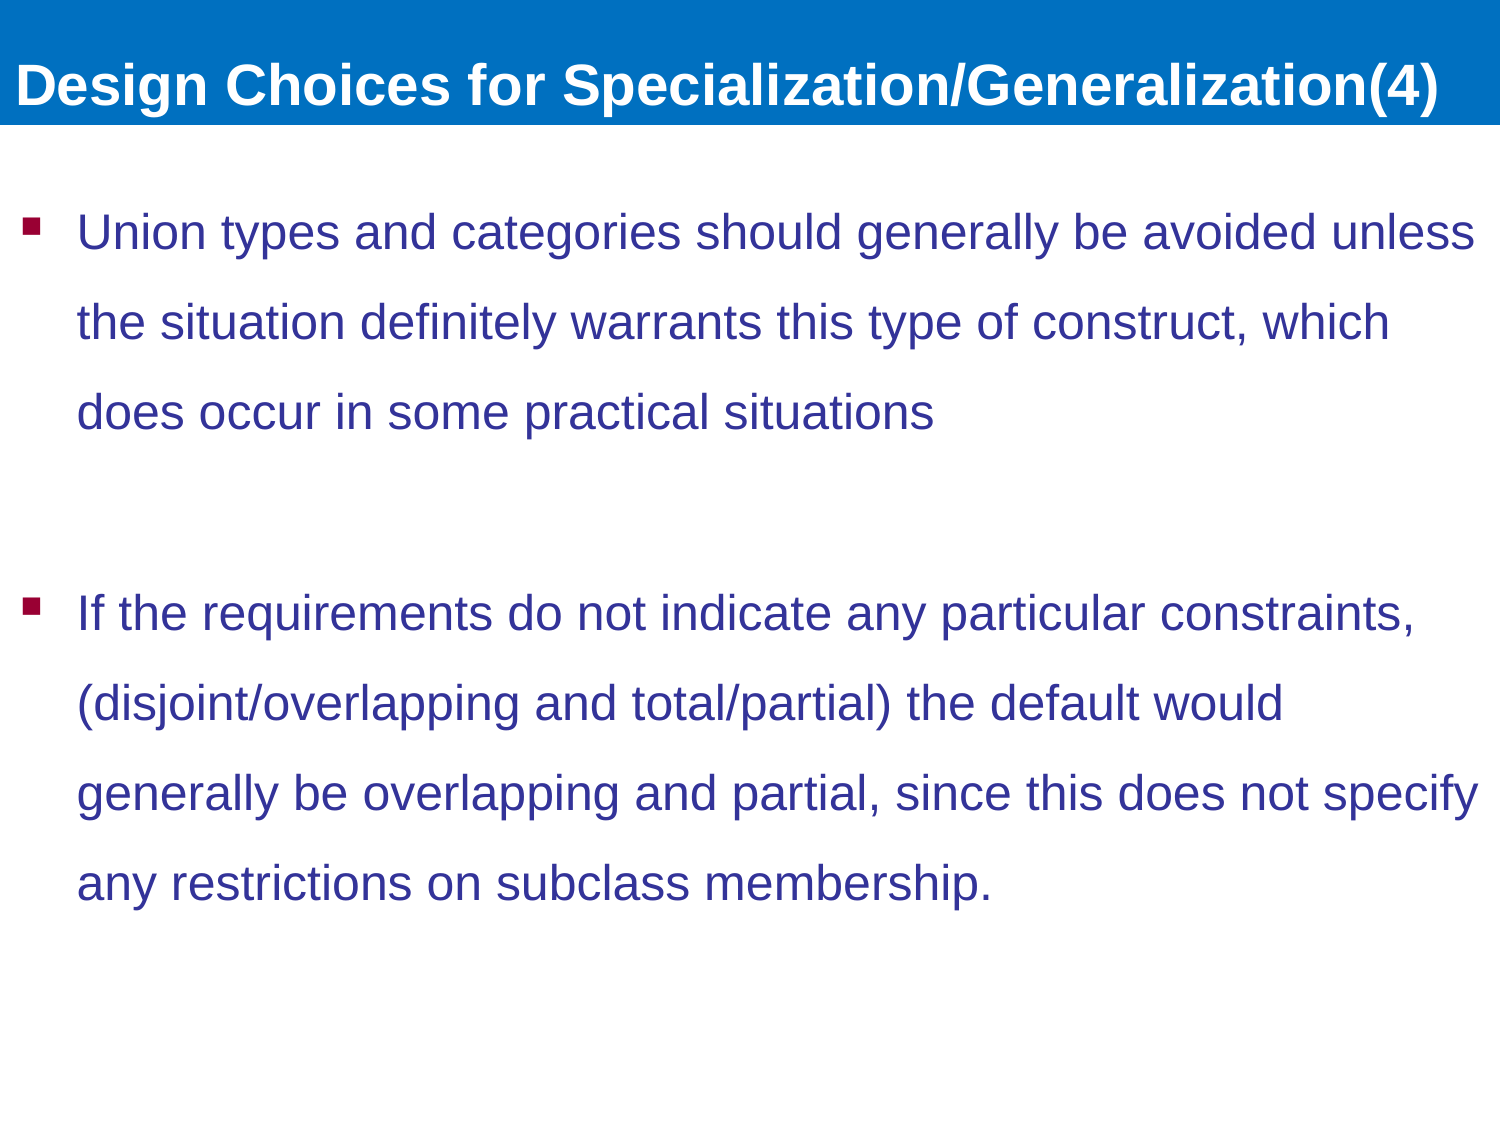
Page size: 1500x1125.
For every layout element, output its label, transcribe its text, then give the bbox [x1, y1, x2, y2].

title Design Choices for Specialization/Generalization(4) [0, 0, 1500, 125]
list Union types and categories should generally be avoided unless the situation definitely warrants this type of construct, which does occur in some practical situations If the requirements do not indicate any particular constraints, (disjoint/overlapping and total/partial) the default would generally be overlapping and partial, since this does not specify any restrictions on subclass membership. [5, 162, 1492, 1117]
